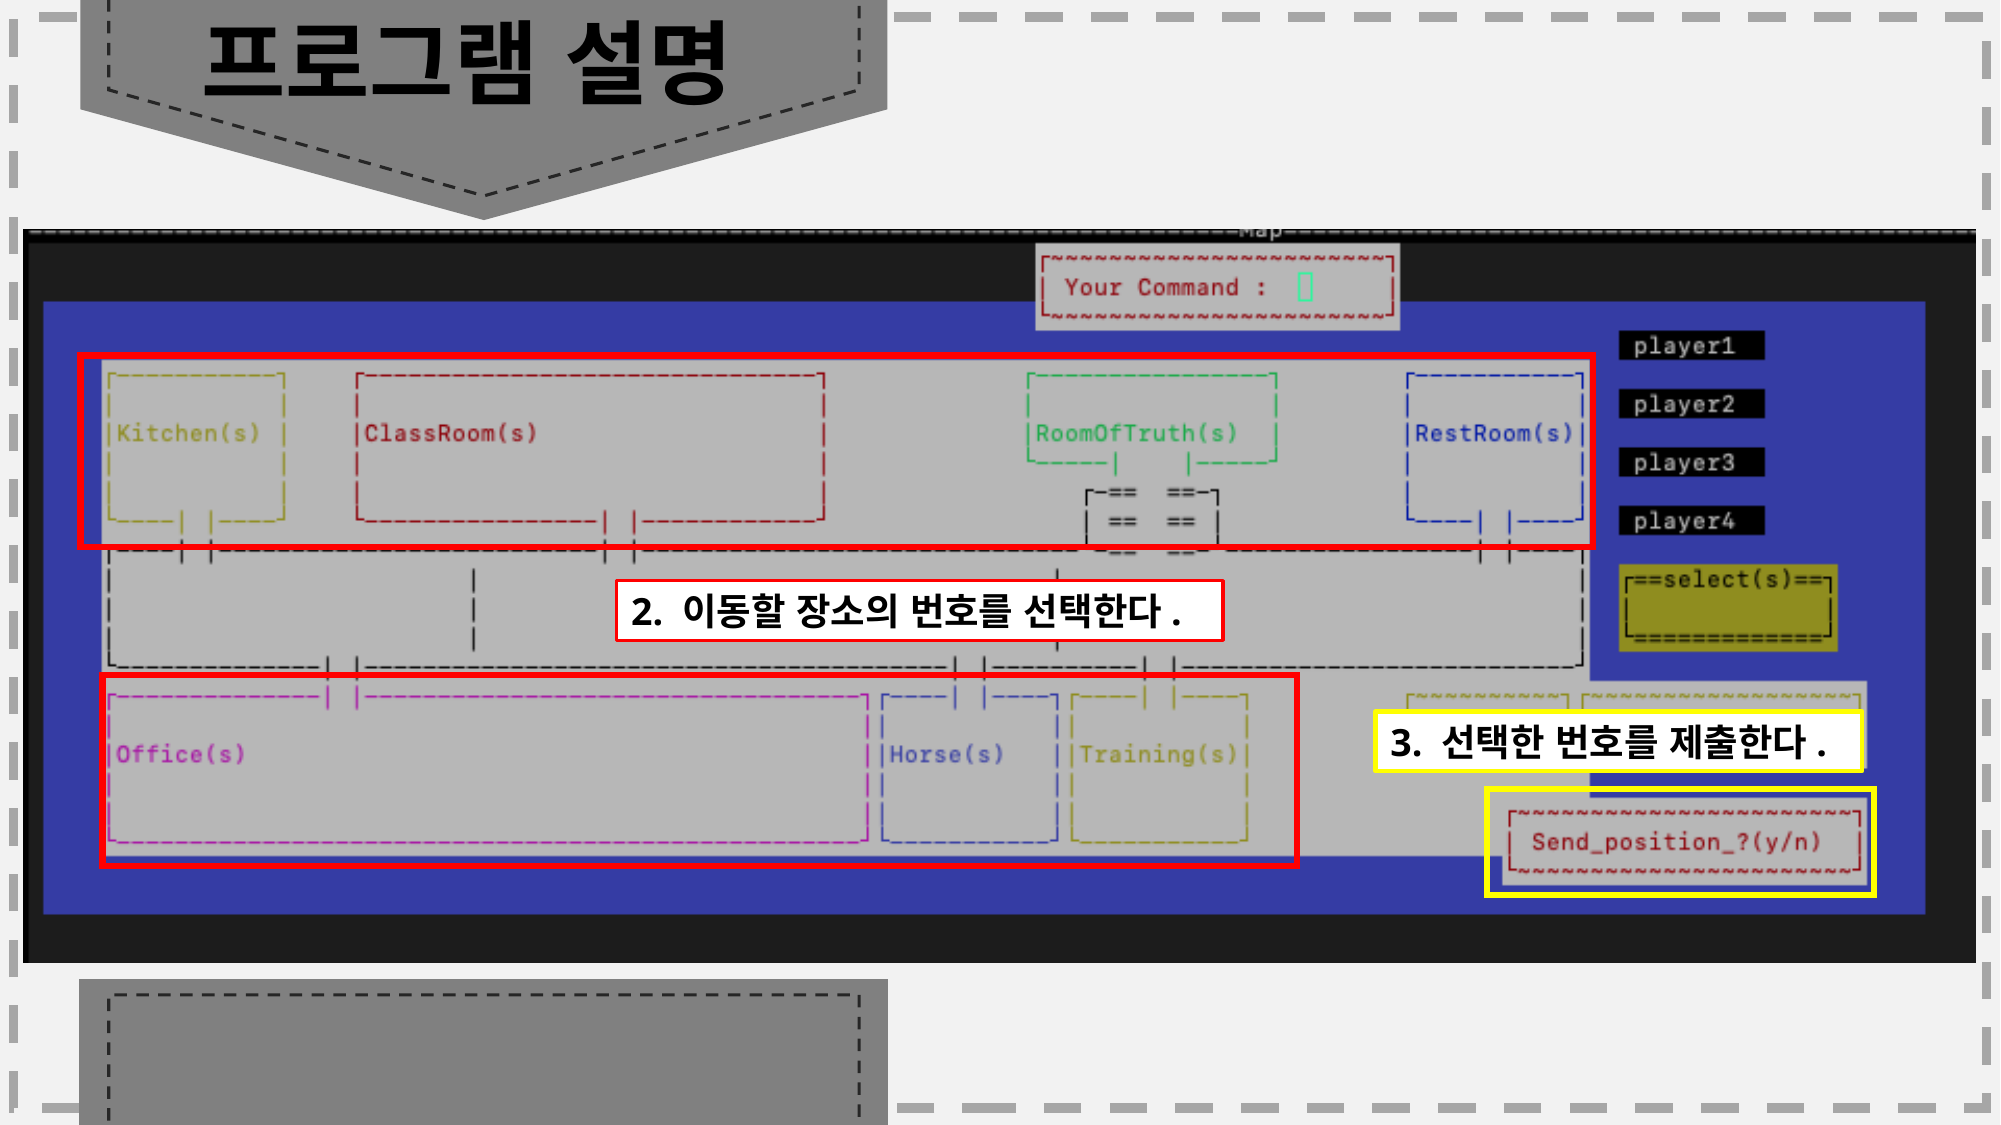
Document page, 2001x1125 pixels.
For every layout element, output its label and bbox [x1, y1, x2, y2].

picture [23, 229, 1977, 963]
text_box [80, 979, 888, 1125]
text_box [12, 16, 1988, 1109]
text_box [80, 0, 888, 221]
